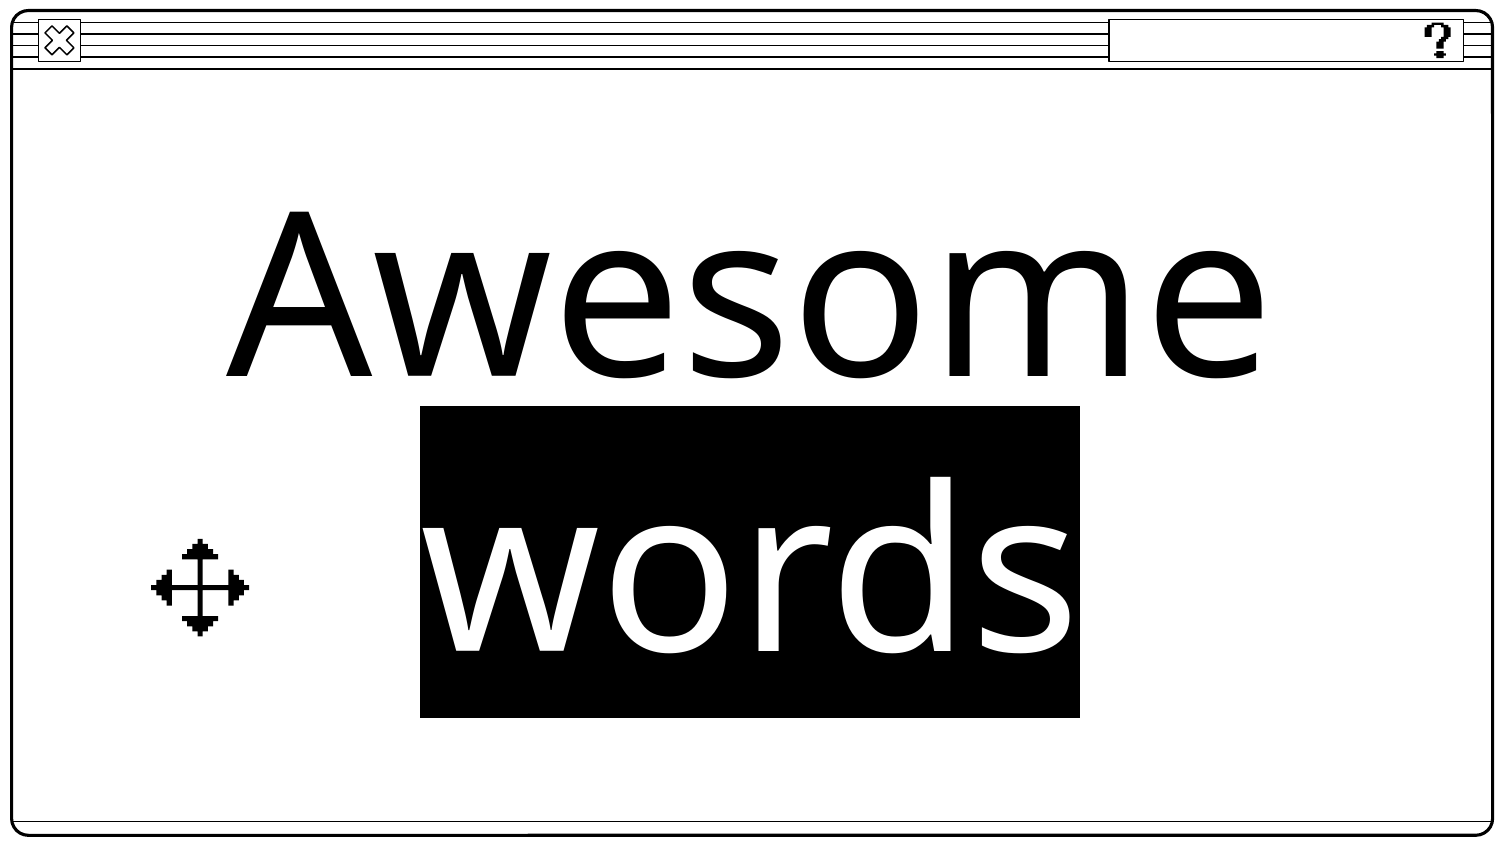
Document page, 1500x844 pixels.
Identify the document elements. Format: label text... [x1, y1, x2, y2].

title Awesome words [117, 157, 1383, 687]
text_box [151, 538, 250, 637]
